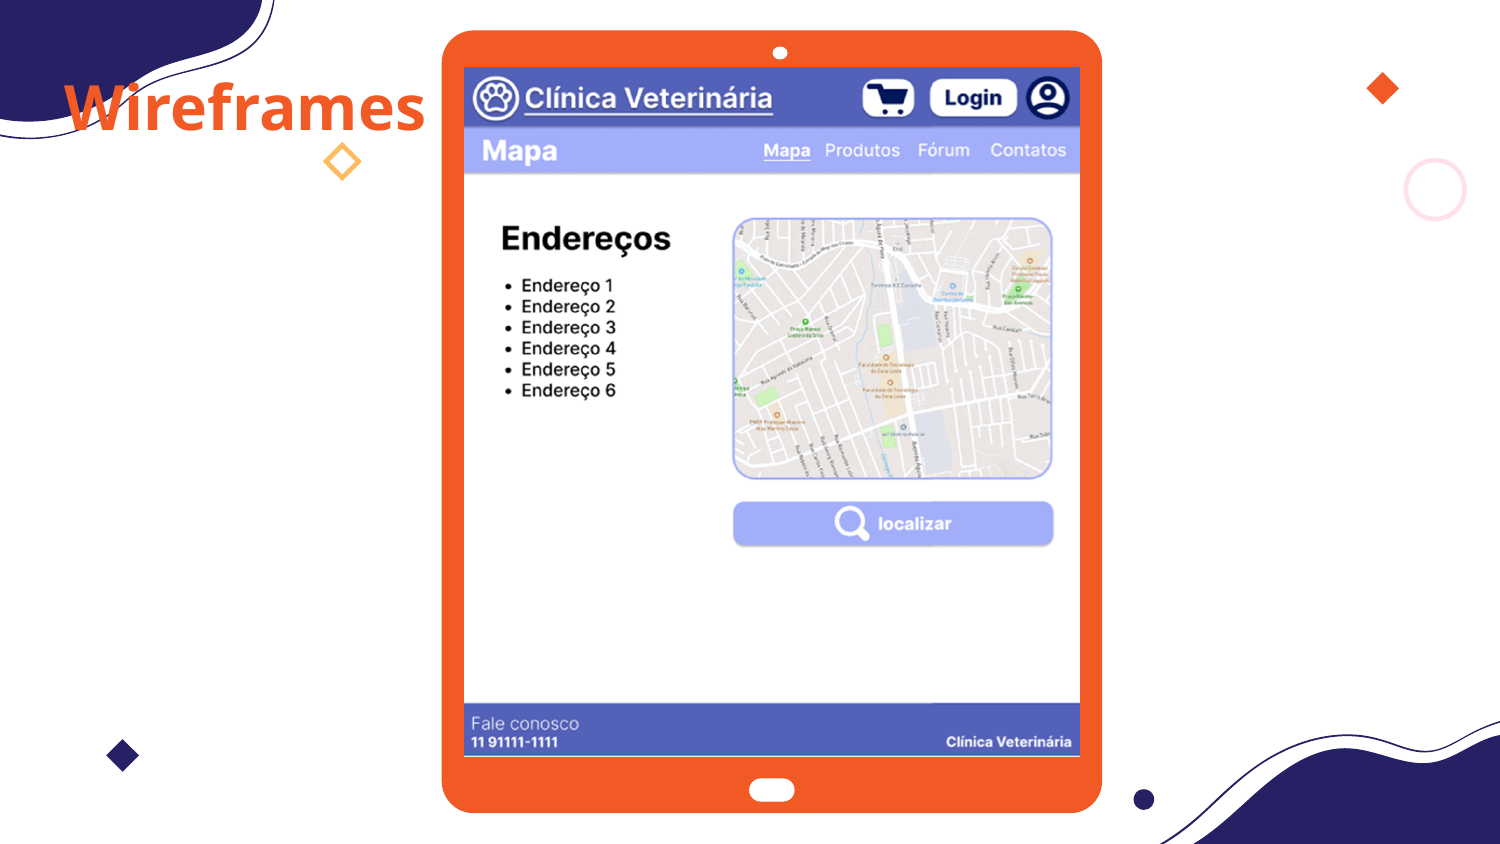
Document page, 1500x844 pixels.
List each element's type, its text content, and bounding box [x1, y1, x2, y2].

title Wireframes [10, 67, 436, 143]
picture [463, 67, 1080, 757]
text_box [441, 30, 1103, 814]
